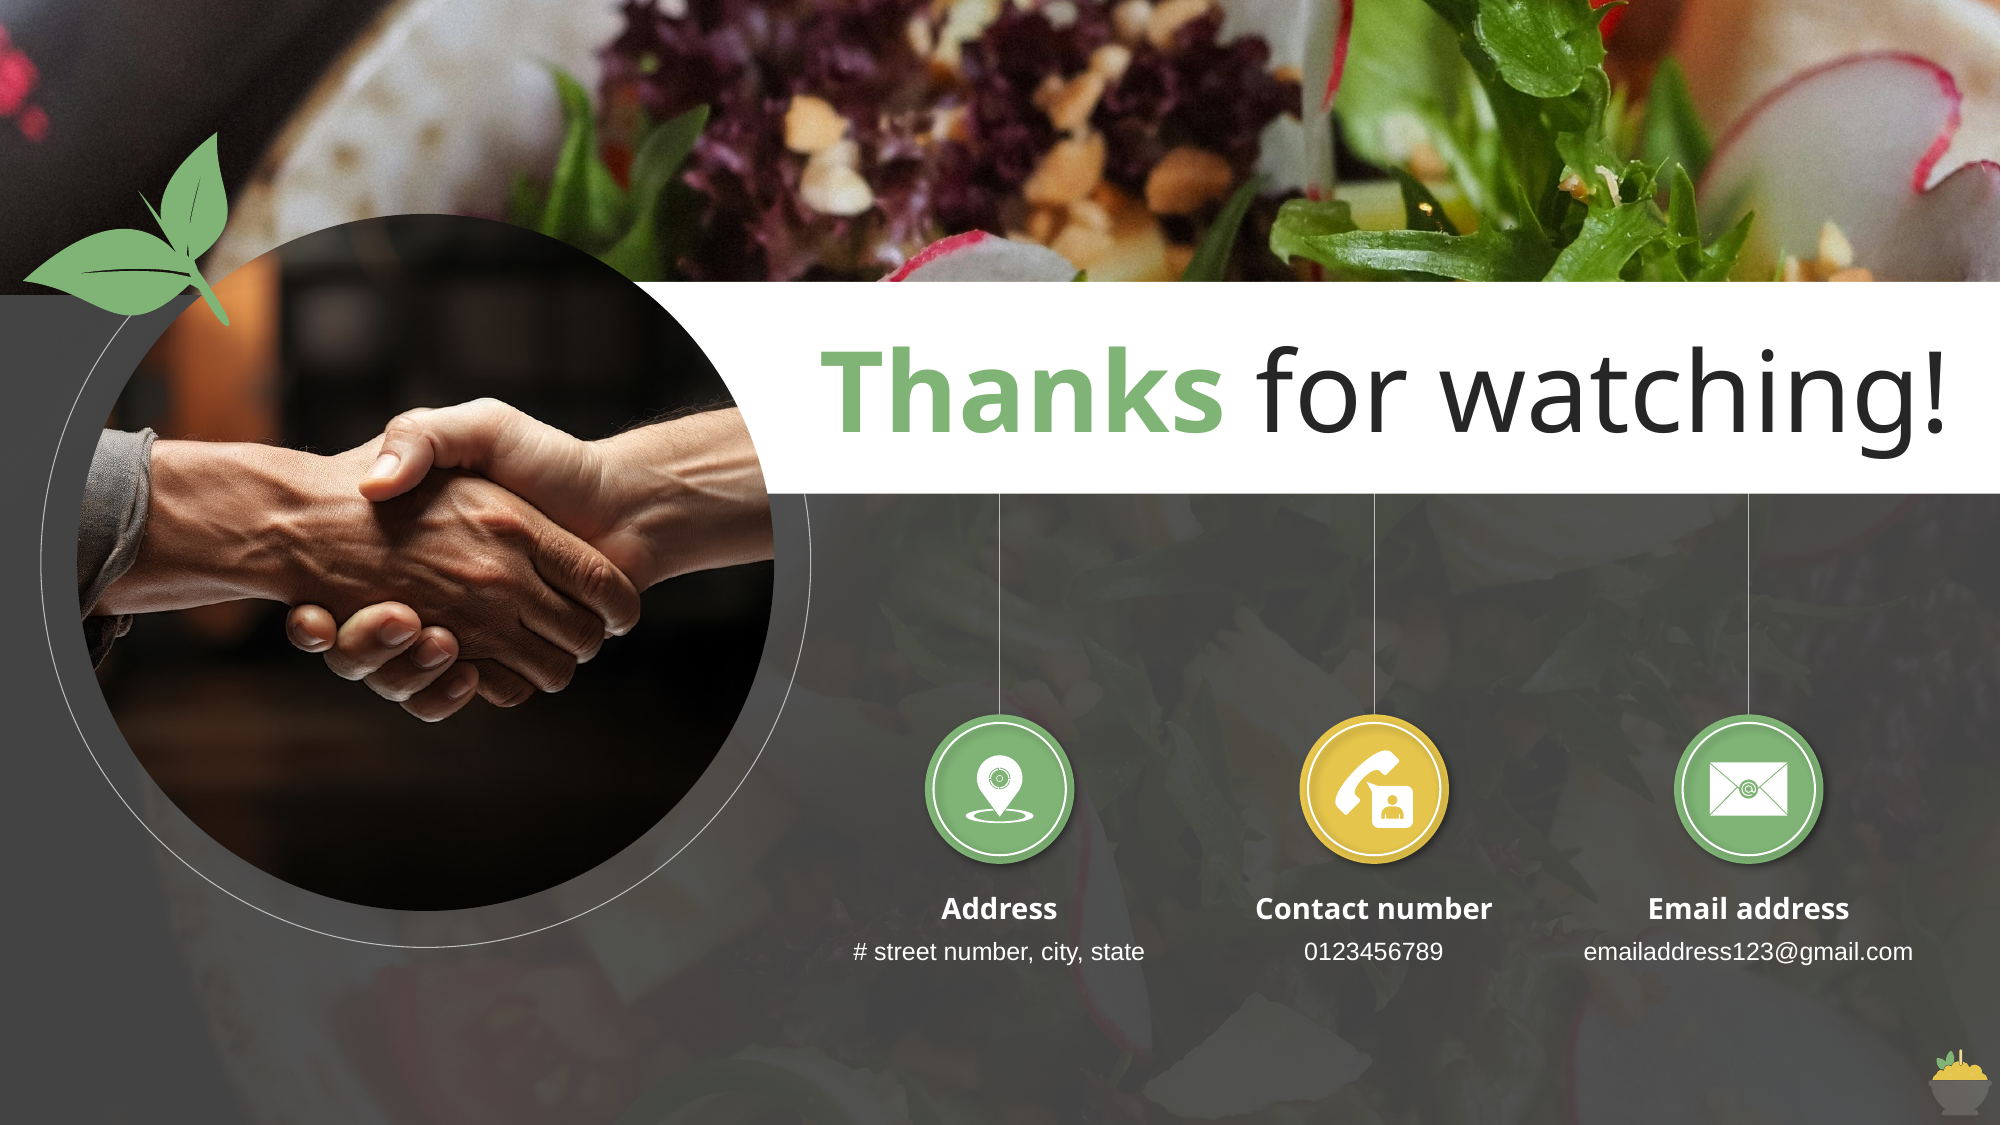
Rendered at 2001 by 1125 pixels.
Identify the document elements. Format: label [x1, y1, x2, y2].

text_box [1550, 485, 1947, 973]
text_box [1176, 485, 1550, 973]
text_box [801, 485, 1176, 973]
text_box [36, 177, 811, 948]
text_box [1928, 1049, 1993, 1116]
picture [0, 0, 2000, 1125]
